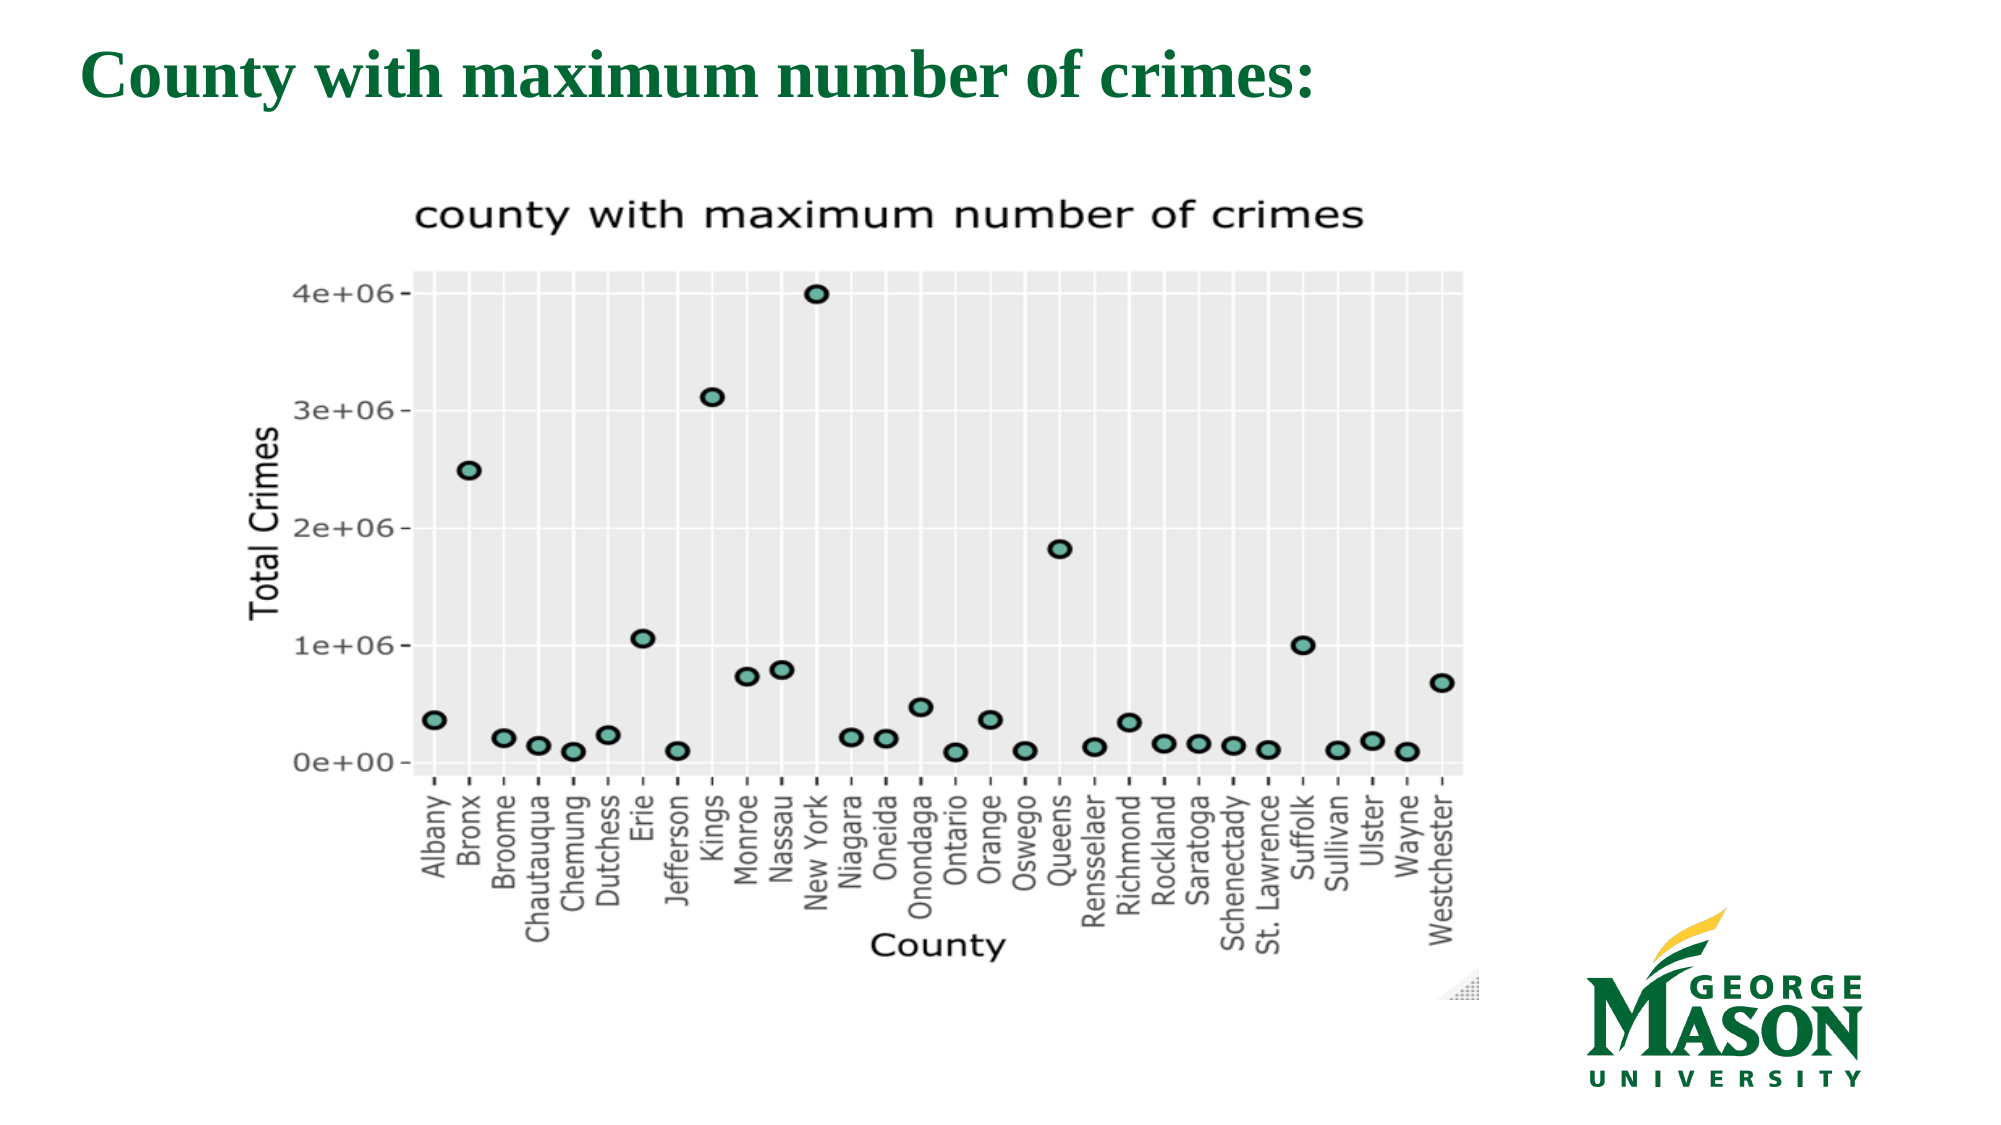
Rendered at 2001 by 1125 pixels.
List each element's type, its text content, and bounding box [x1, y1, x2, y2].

picture [233, 183, 1479, 1001]
text_box County with maximum number of crimes: [64, 31, 1409, 153]
